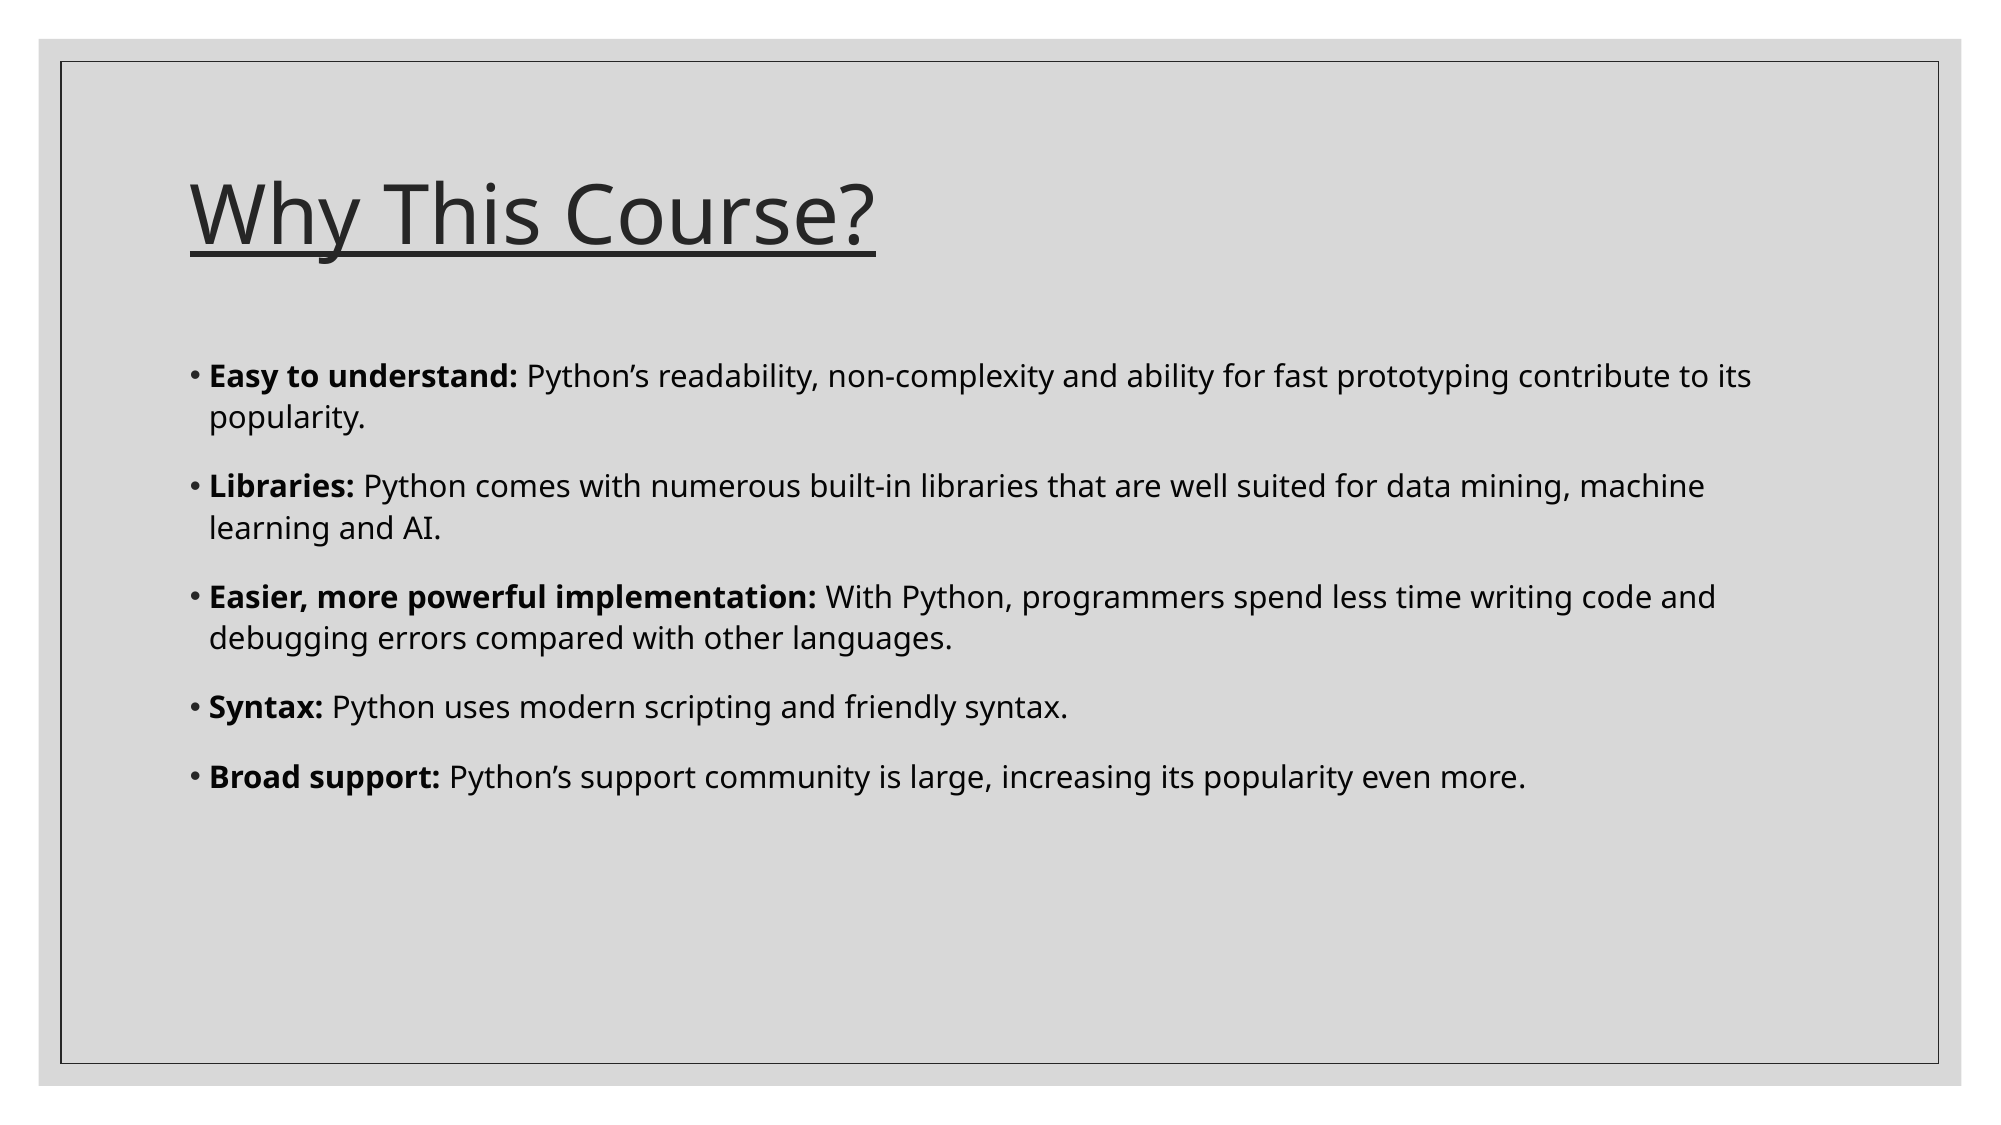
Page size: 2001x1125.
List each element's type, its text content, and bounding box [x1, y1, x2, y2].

title Why This Course? [174, 105, 1825, 331]
list Easy to understand: Python’s readability, non-complexity and ability for fast prototyping contribute to its popularity. Libraries: Python comes with numerous built-in libraries that are well suited for data mining, machine learning and AI. Easier, more powerful implementation: With Python, programmers spend less time writing code and debugging errors compared with other languages. Syntax: Python uses modern scripting and friendly syntax. Broad support: Python’s support community is large, increasing its popularity even more. [174, 345, 1825, 977]
